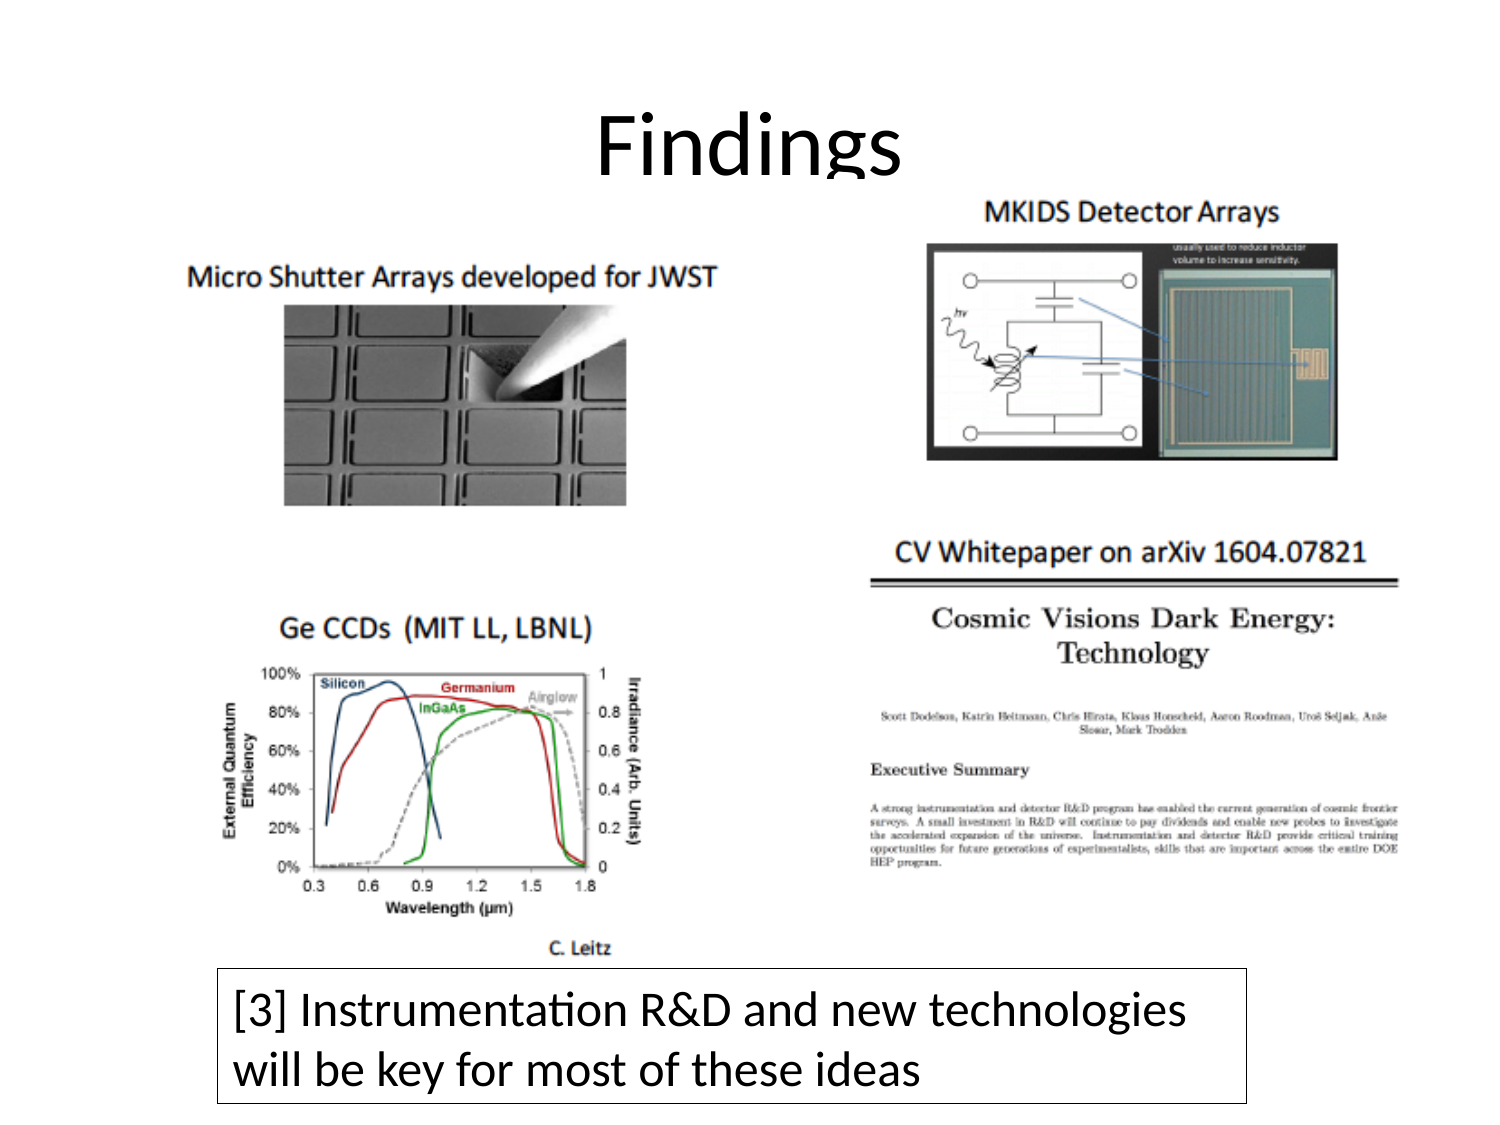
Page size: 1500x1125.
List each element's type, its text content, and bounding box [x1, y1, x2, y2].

picture [127, 179, 1454, 977]
text_box [3] Instrumentation R&D and new technologies will be key for most of these ideas [217, 985, 1247, 1104]
title Findings [75, 45, 1425, 233]
